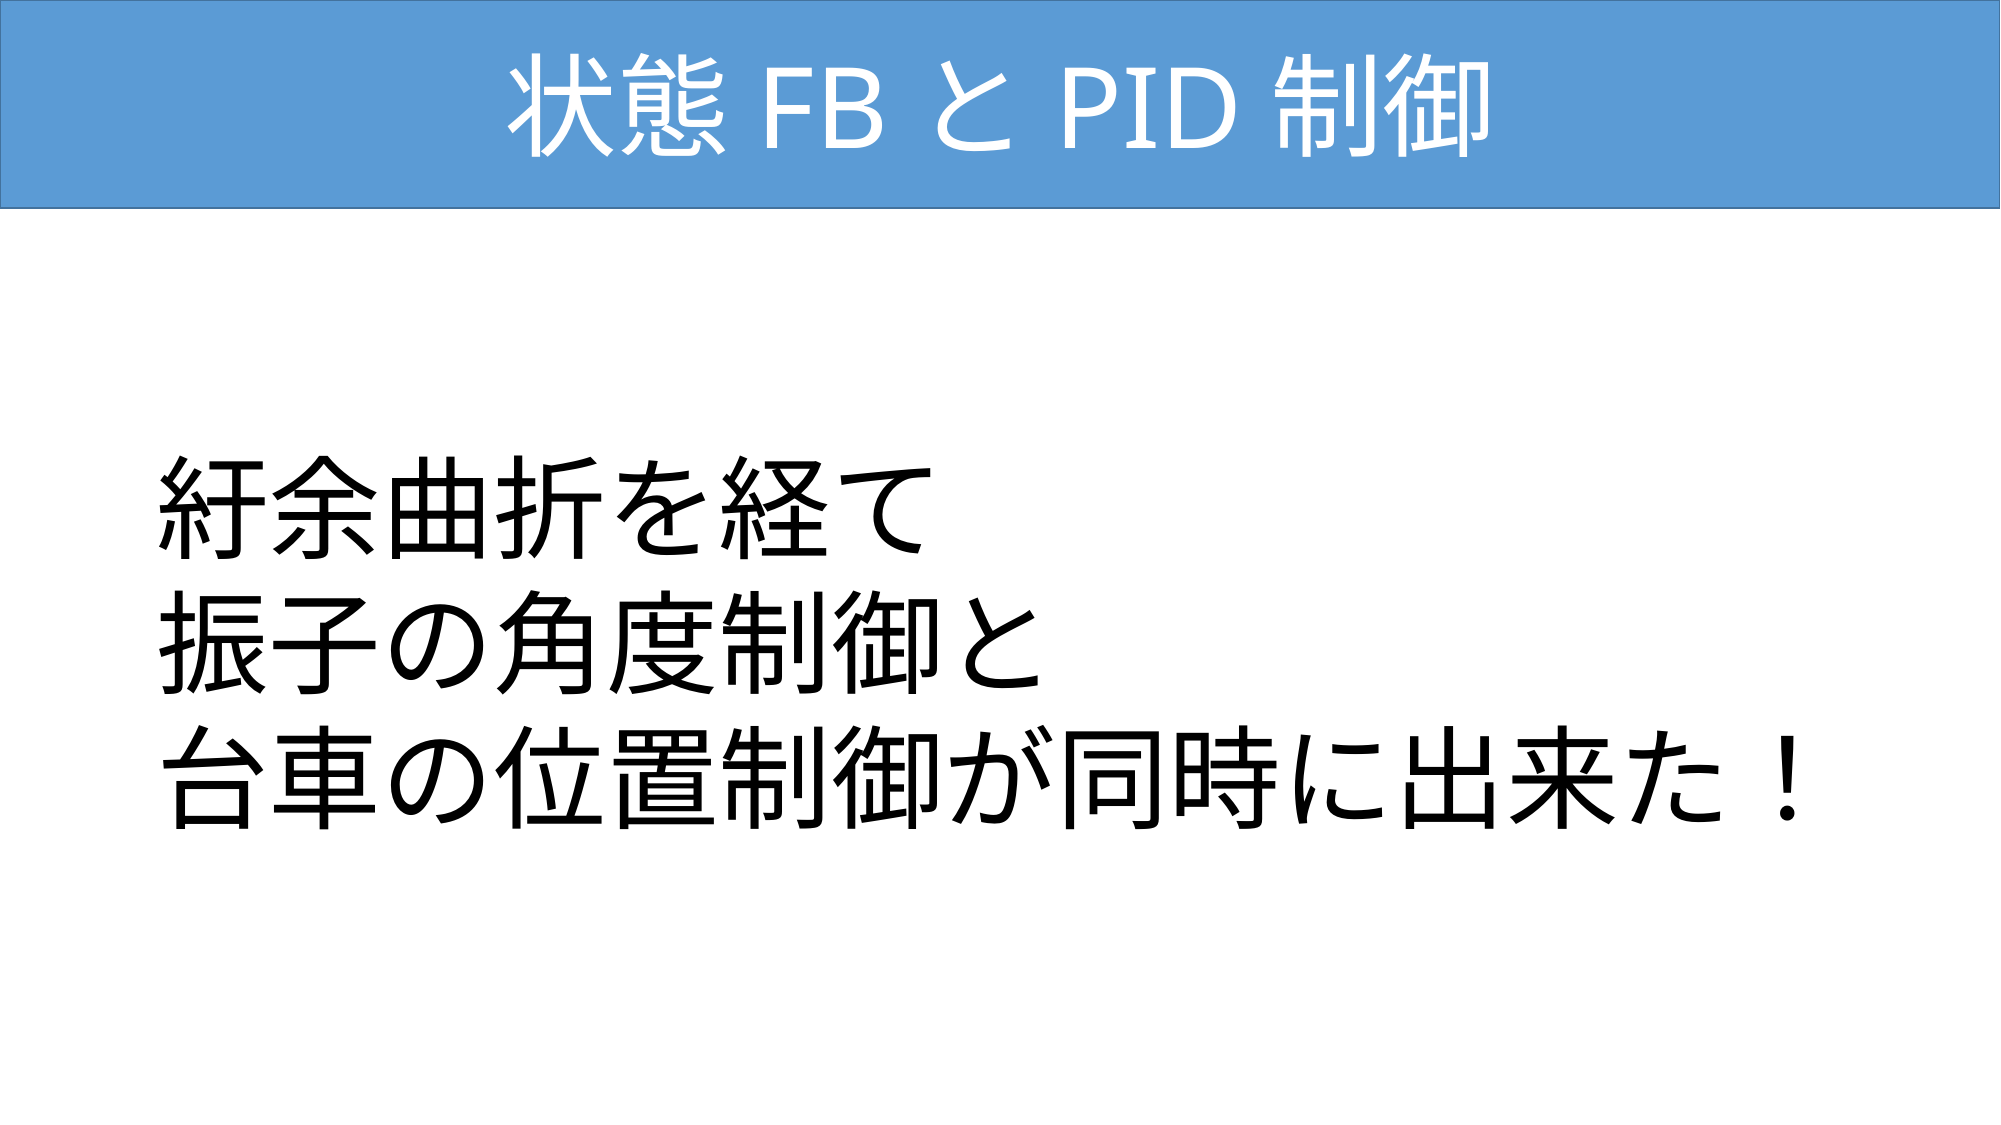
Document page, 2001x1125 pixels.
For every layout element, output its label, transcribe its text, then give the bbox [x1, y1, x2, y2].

text_box 紆余曲折を経て 振子の角度制御と 台車の位置制御が同時に出来た！ [141, 431, 1859, 851]
text_box [0, 0, 2000, 209]
text_box 状態FBとPID制御 [489, 28, 1511, 178]
